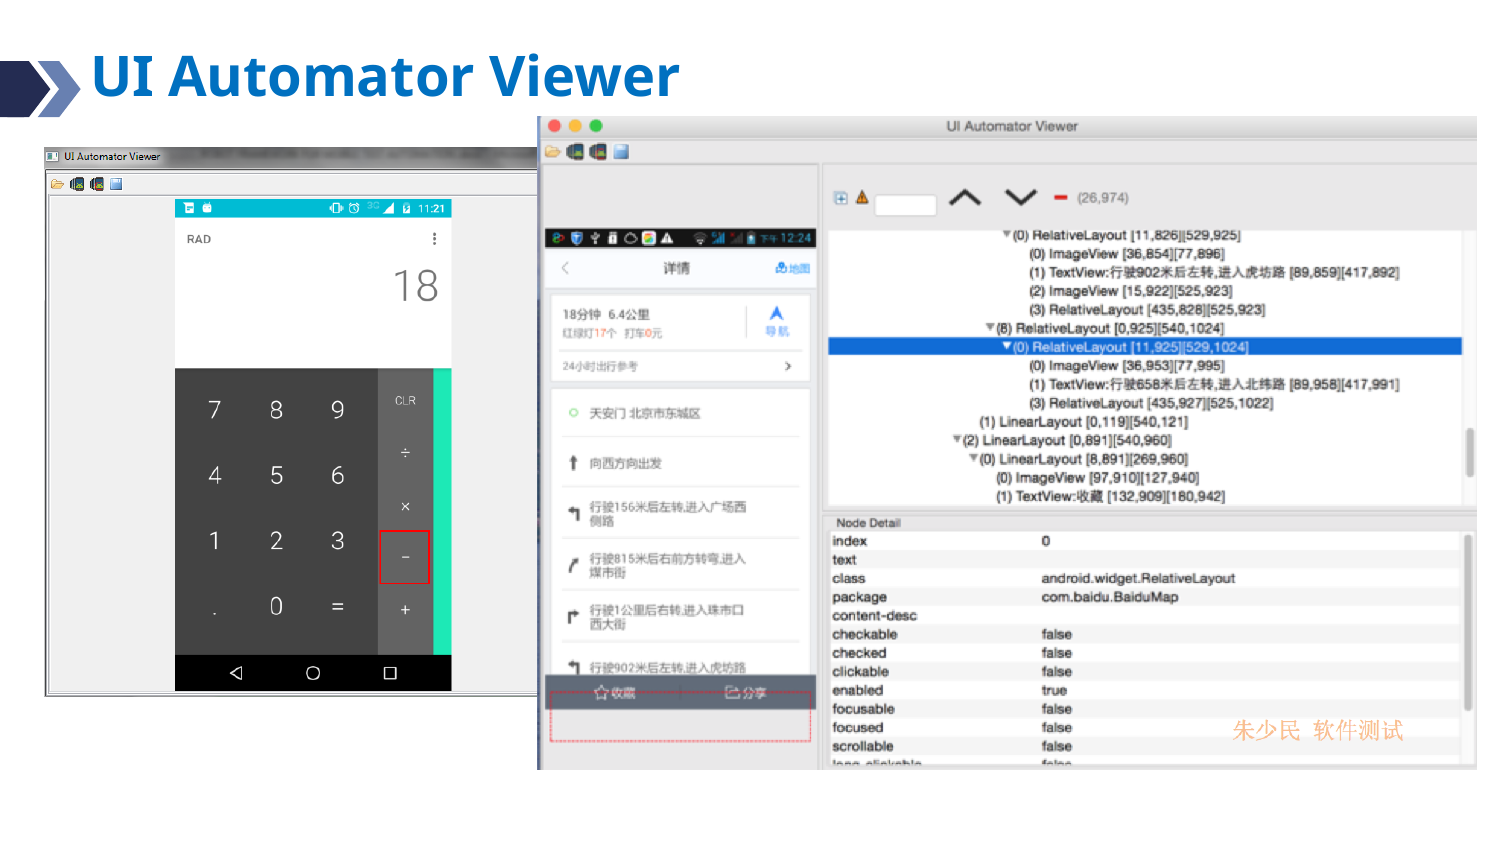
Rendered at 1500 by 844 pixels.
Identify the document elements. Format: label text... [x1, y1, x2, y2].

picture [44, 116, 1477, 770]
title UI Automator Viewer [75, 41, 1255, 117]
